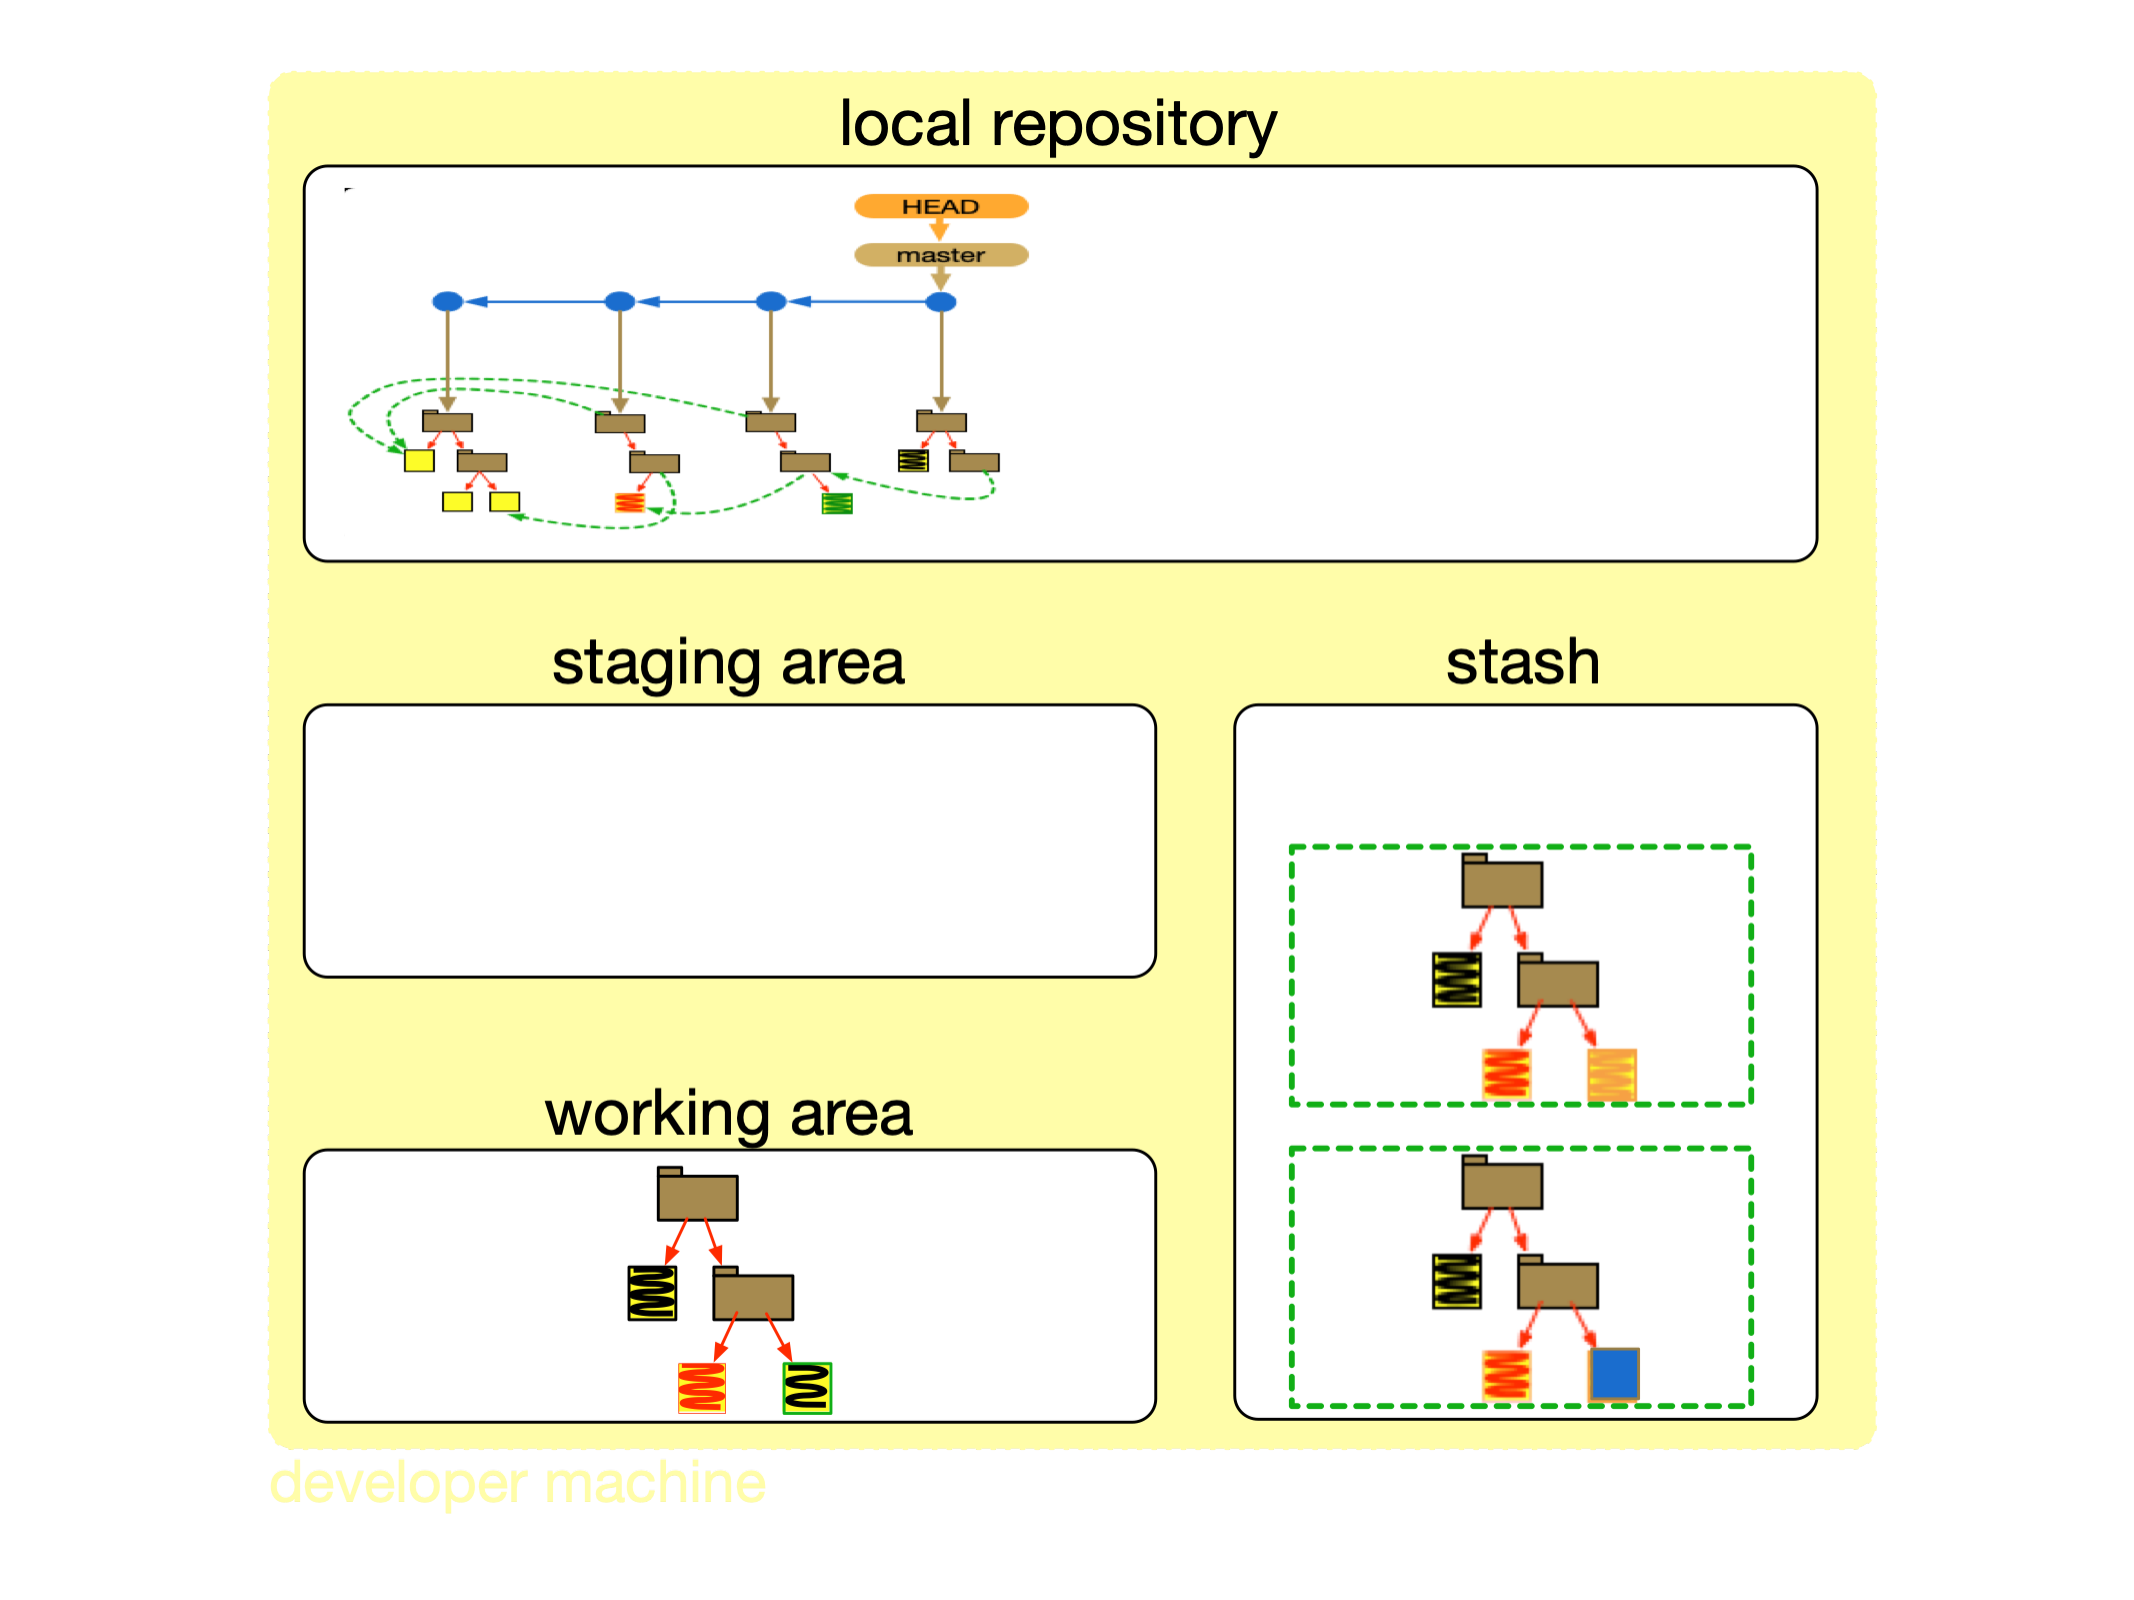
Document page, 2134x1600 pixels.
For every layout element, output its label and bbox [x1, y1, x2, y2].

picture [253, 65, 1881, 1532]
